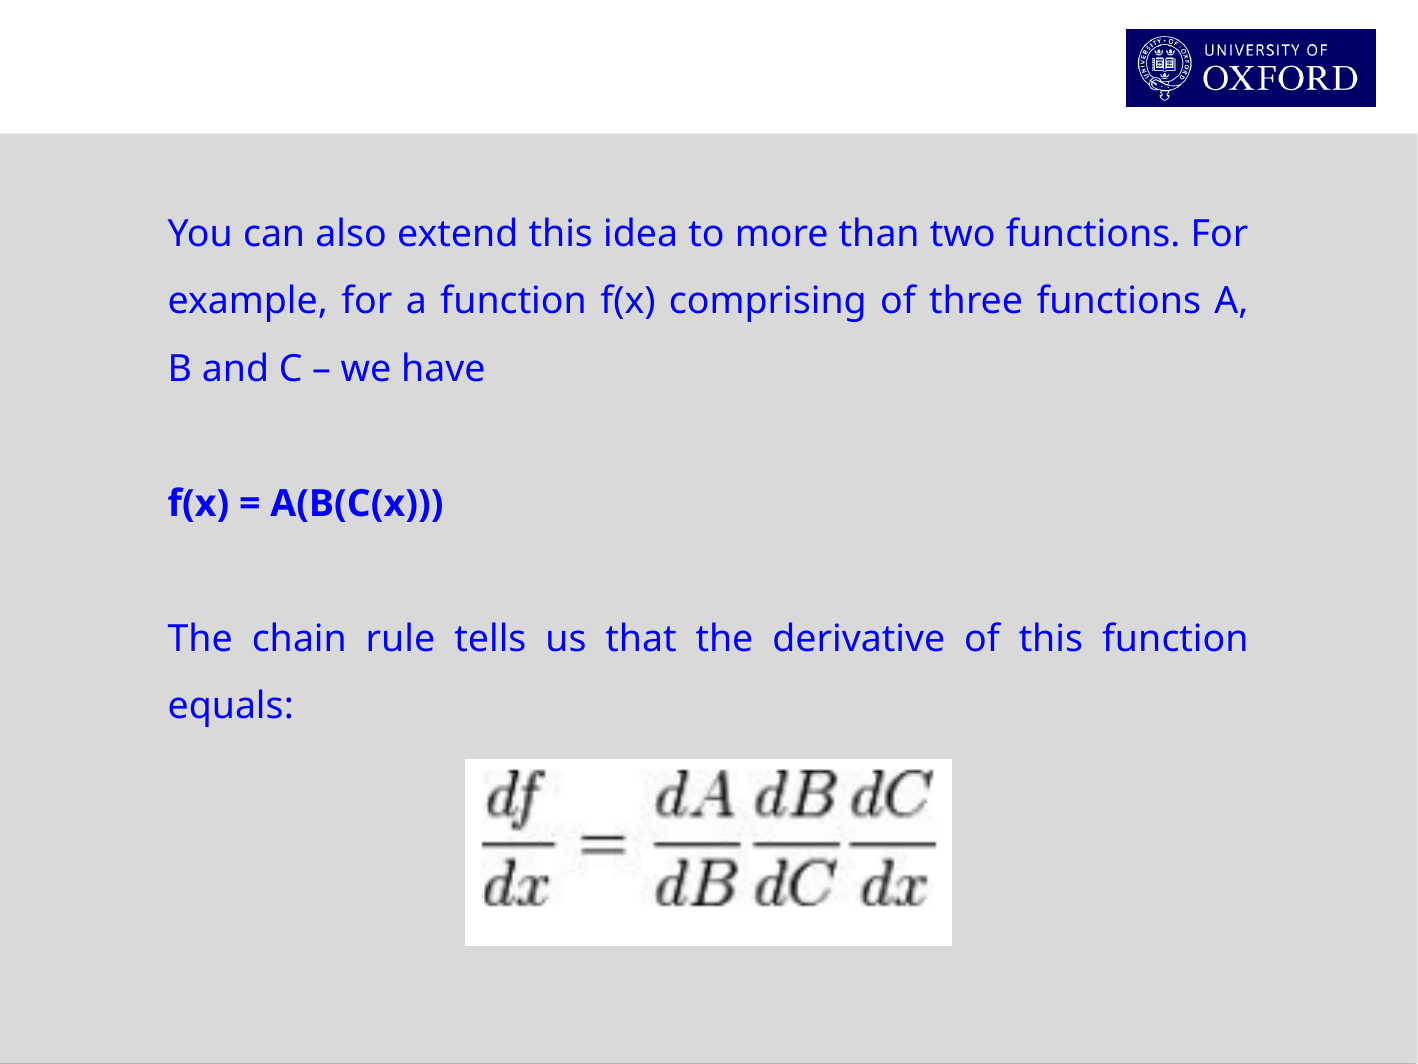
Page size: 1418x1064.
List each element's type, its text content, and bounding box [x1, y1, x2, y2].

picture [1126, 29, 1376, 107]
picture [465, 759, 953, 946]
text_box You can also extend this idea to more than two functions. For example, for a function f(x) comprising of three functions A, B and C – we have f(x) = A(B(C(x))) The chain rule tells us that the derivative of this function equals: [153, 178, 1265, 734]
